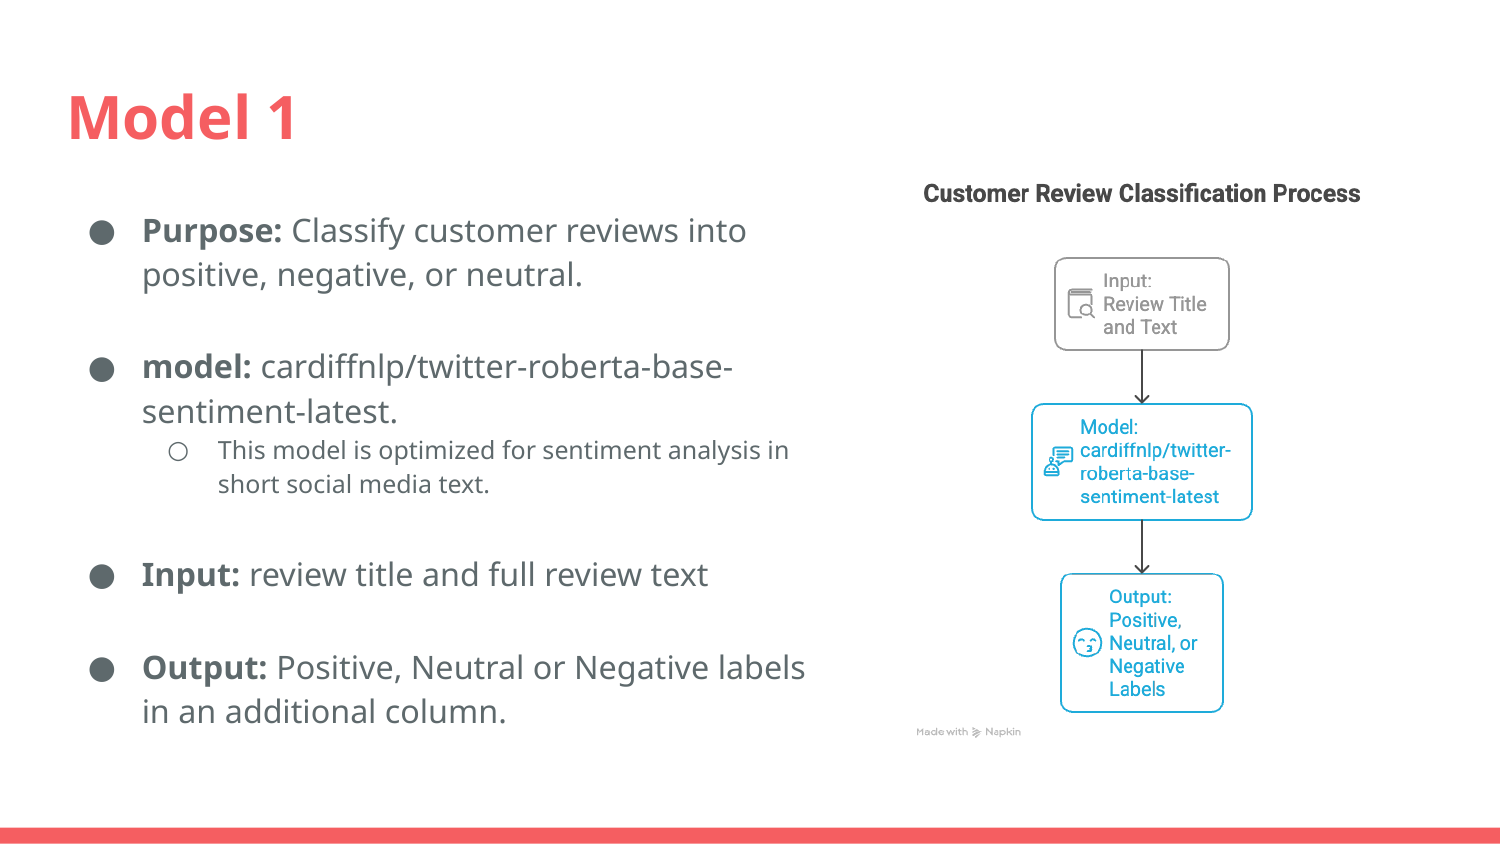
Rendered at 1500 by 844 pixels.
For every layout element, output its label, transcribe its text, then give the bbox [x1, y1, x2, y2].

title Model 1 [51, 64, 1449, 167]
list Purpose: Classify customer reviews into positive, negative, or neutral. model: cardiffnlp/twitter-roberta-base-sentiment-latest. This model is optimized for sentiment analysis in short social media text. Input: review title and full review text Output: Positive, Neutral or Negative labels in an additional column. [51, 189, 850, 750]
picture [893, 130, 1391, 759]
